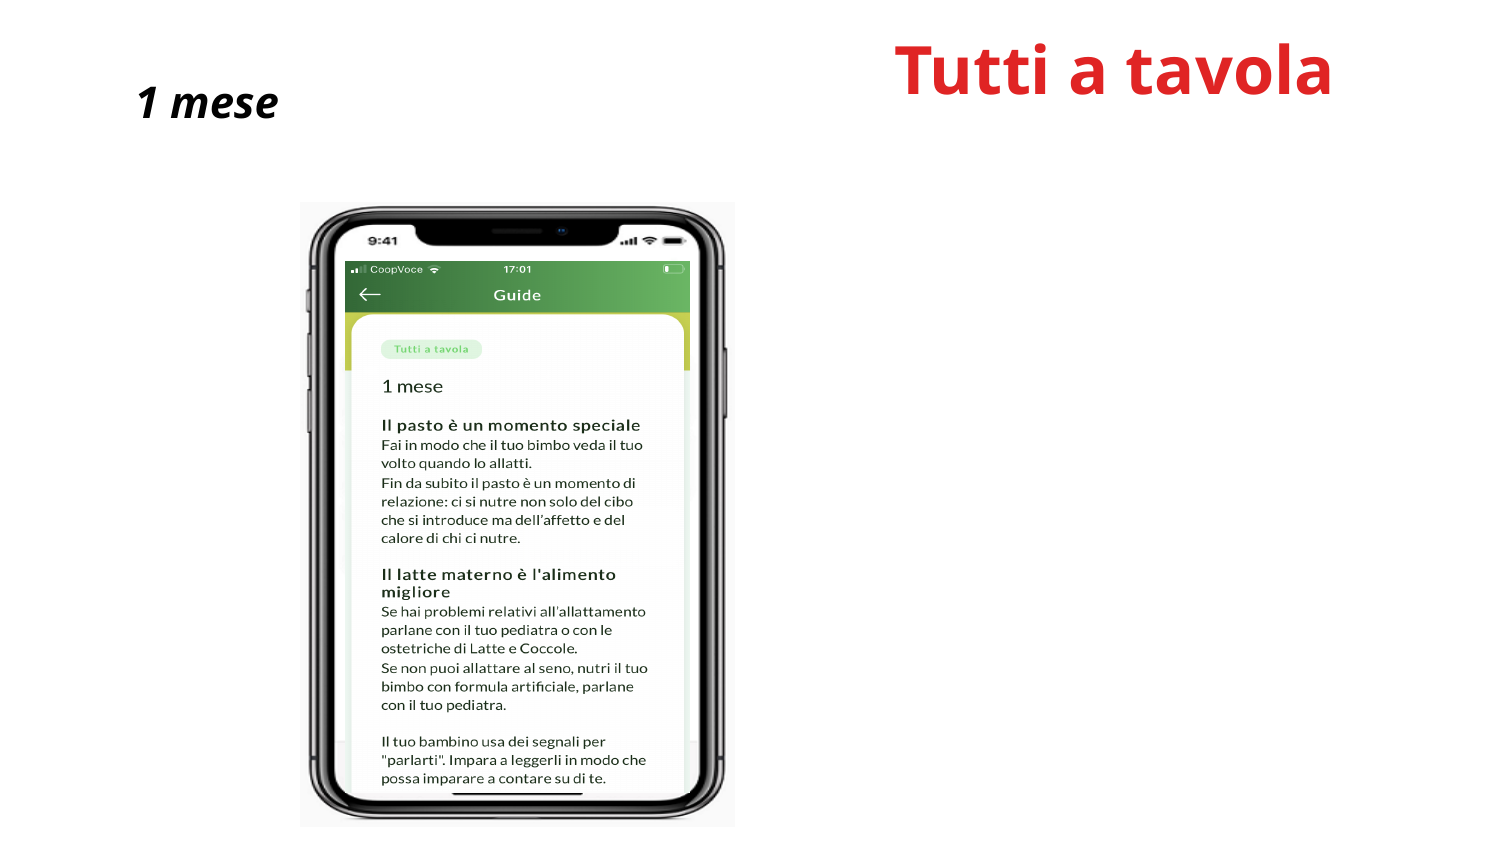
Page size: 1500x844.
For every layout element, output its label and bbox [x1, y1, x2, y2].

picture [299, 202, 735, 827]
